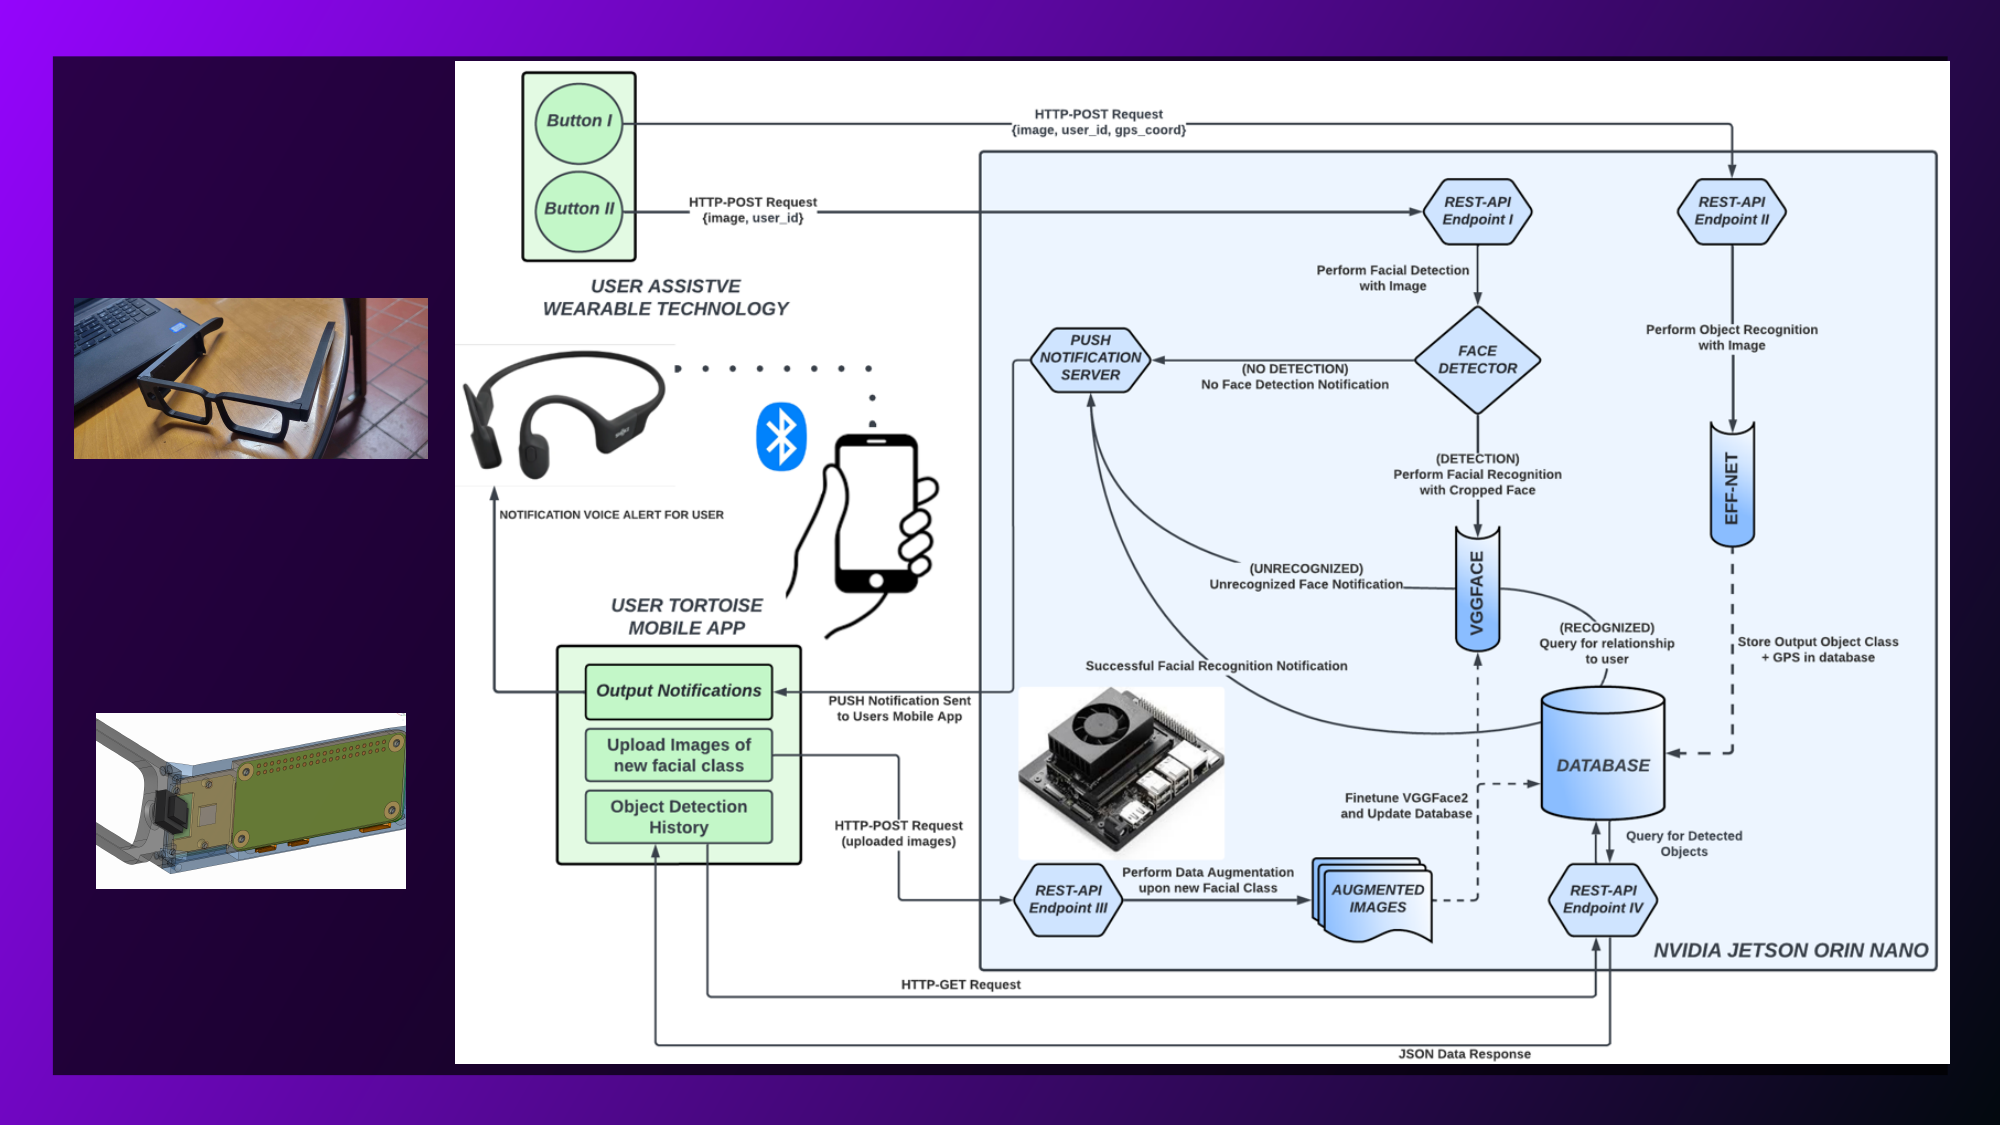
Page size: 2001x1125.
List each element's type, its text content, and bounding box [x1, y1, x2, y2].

picture [74, 298, 428, 459]
slide_number 7 [1499, 1064, 1950, 1082]
picture [455, 61, 1950, 1064]
picture [95, 713, 406, 889]
